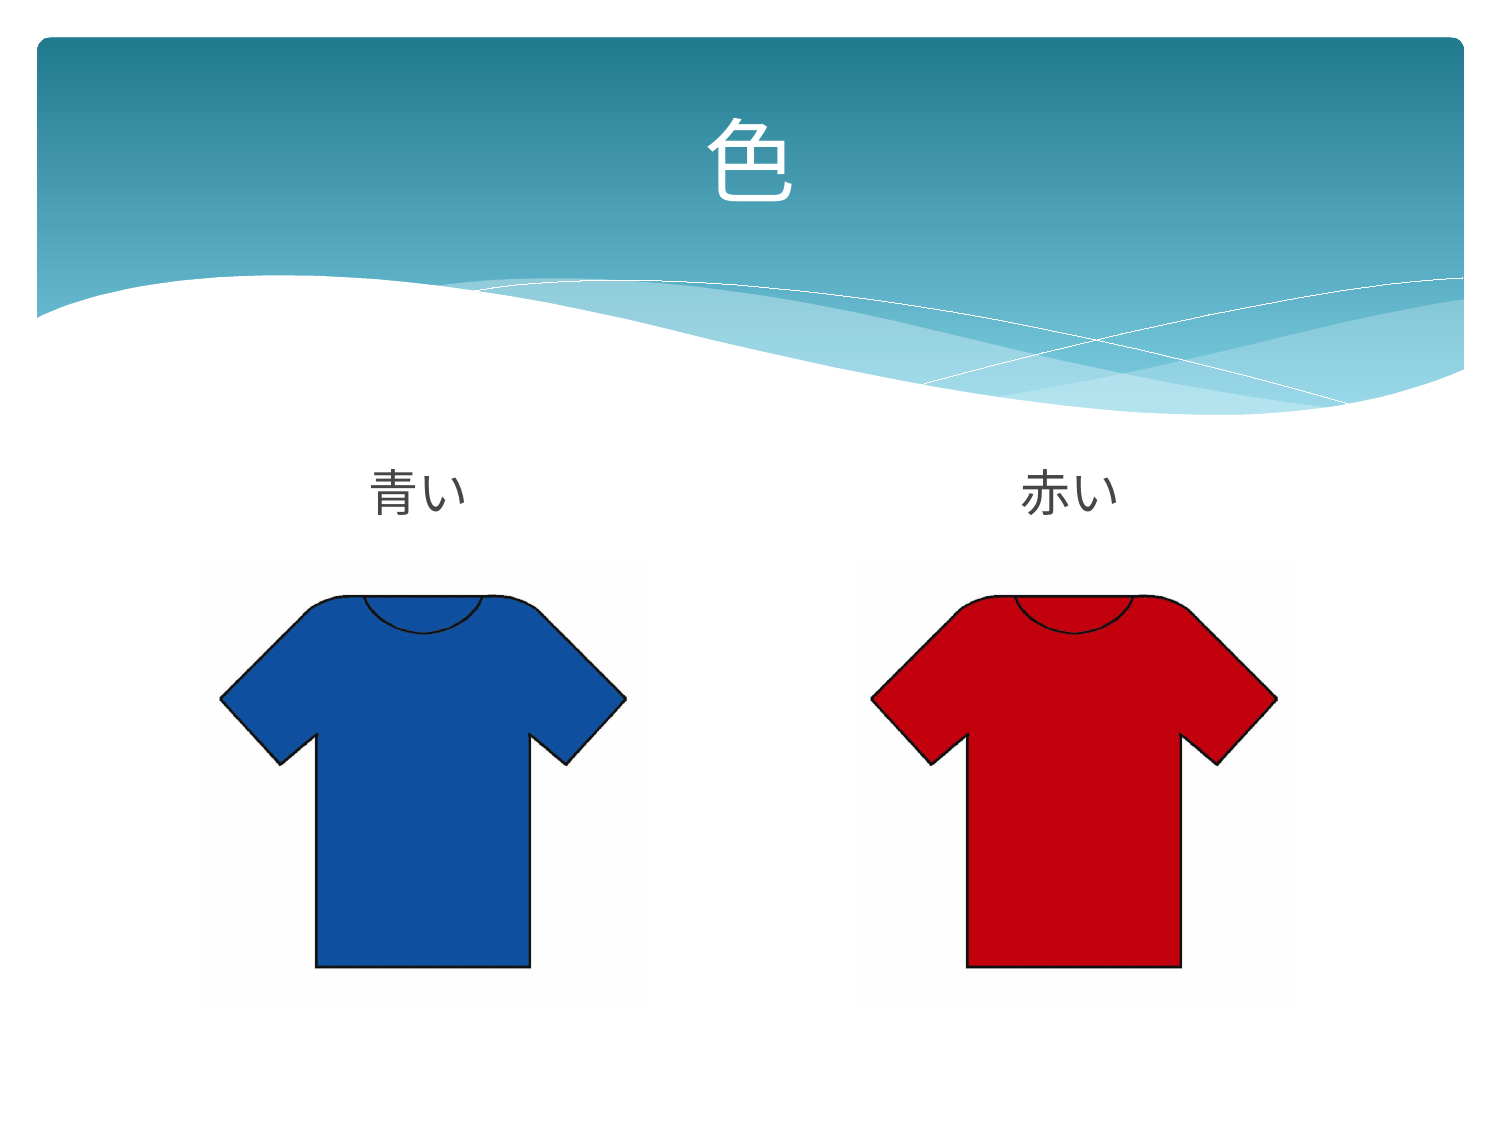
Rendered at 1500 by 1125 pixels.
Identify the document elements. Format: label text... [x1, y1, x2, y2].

list 赤い [762, 439, 1390, 545]
title 色 [75, 55, 1425, 261]
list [203, 562, 646, 1006]
list 青い [111, 439, 738, 545]
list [854, 562, 1297, 1006]
